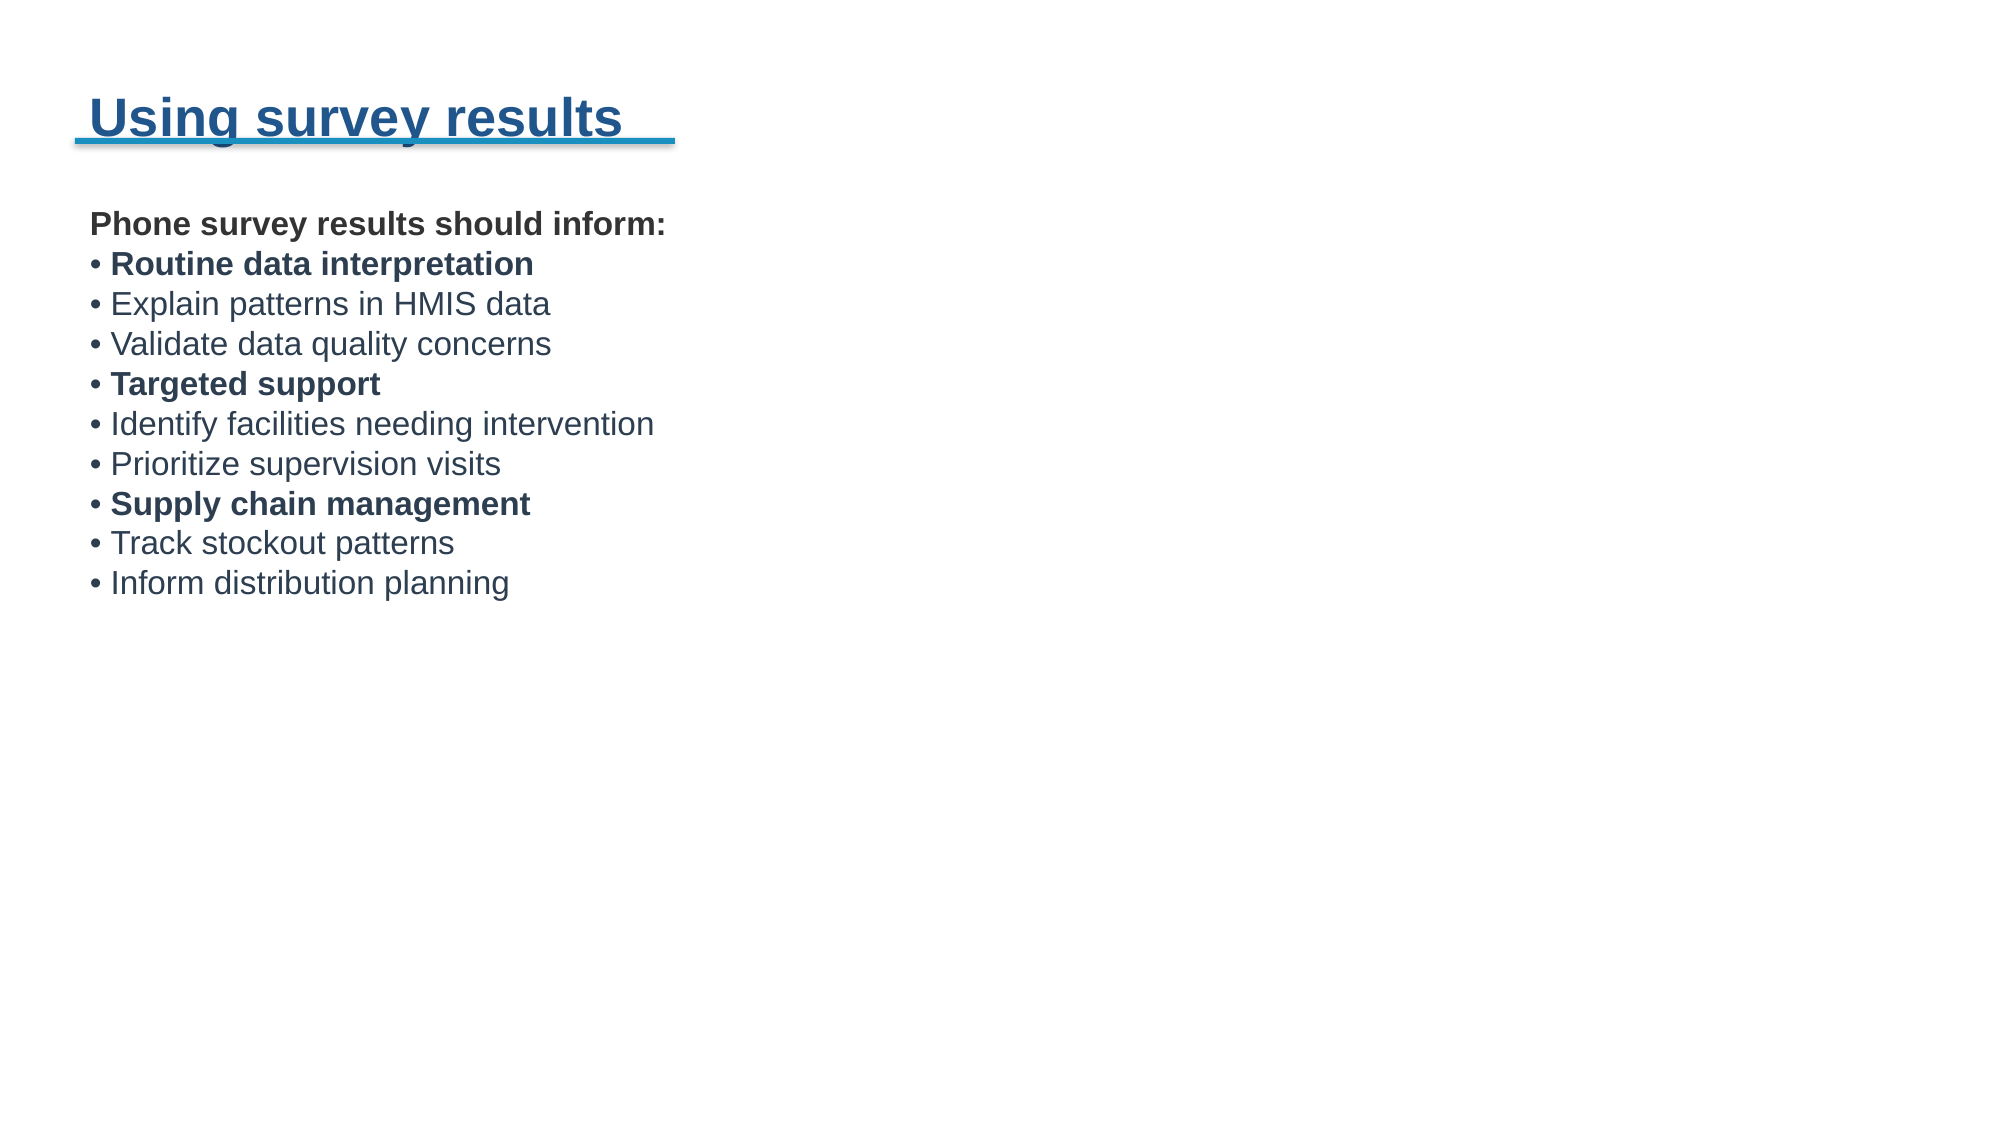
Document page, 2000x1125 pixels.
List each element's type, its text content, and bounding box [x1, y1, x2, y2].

text_box [74, 137, 676, 145]
text_box Phone survey results should inform: • Routine data interpretation • Explain patterns in HMIS data • Validate data quality concerns • Targeted support • Identify facilities needing intervention • Prioritize supervision visits • Supply chain management • Track stockout patterns • Inform distribution planning [74, 194, 1925, 609]
text_box Using survey results [74, 75, 1925, 143]
